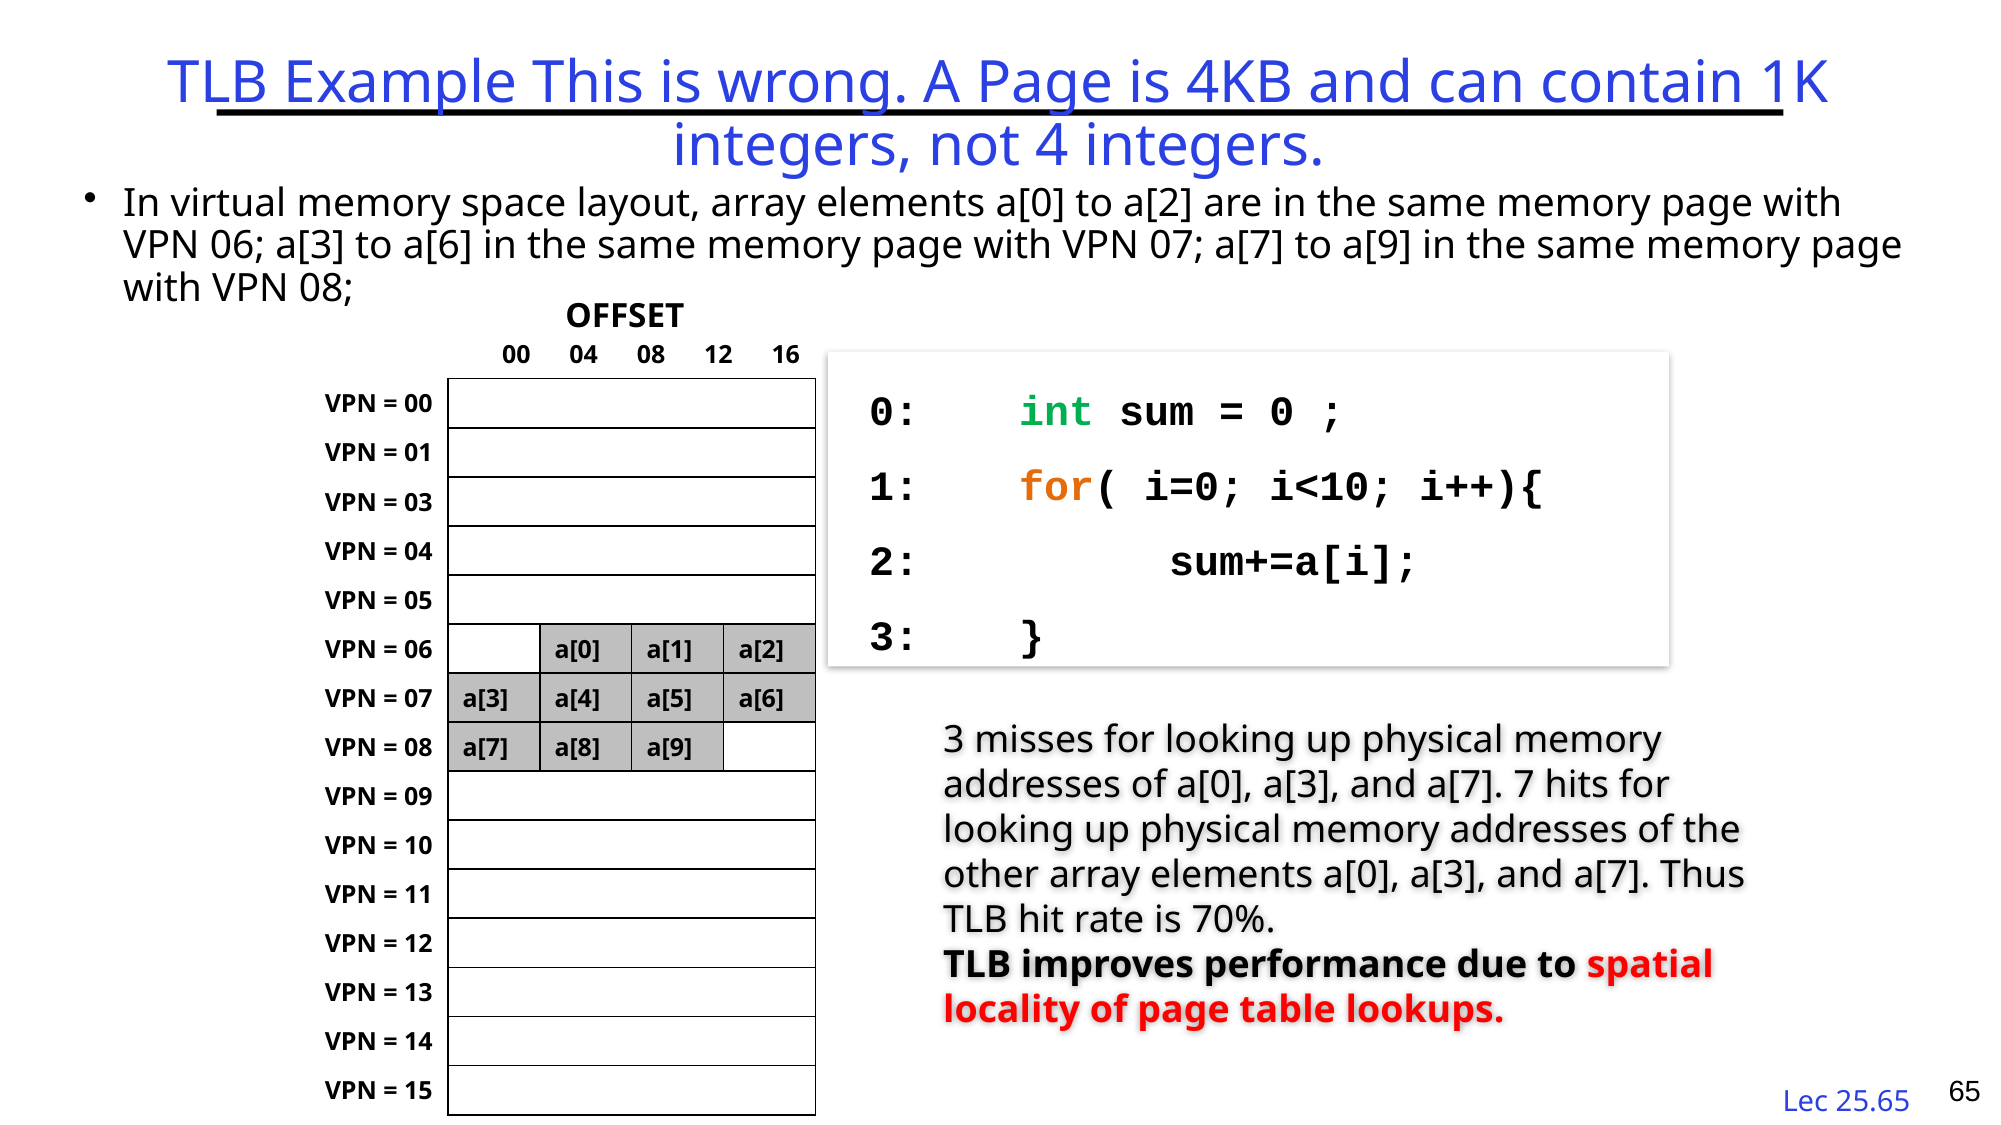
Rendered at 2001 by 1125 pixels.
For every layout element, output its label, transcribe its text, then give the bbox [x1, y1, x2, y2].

title TLB Example This is wrong. A Page is 4KB and can contain 1K integers, not 4 integers. [68, 45, 1929, 176]
table_cell a[9] [632, 723, 723, 770]
table_cell VPN = 03 [286, 478, 447, 525]
table_cell VPN = 09 [286, 772, 447, 819]
table_cell a[6] [724, 674, 815, 721]
table_header OFFSET 00 04 08 12 16 [285, 284, 815, 379]
table_cell VPN = 05 [286, 576, 447, 623]
table_cell VPN = 00 [286, 379, 447, 427]
table_cell VPN = 04 [286, 527, 447, 574]
table_cell a[2] [724, 625, 815, 672]
table_cell VPN = 06 [286, 625, 447, 672]
table_cell a[3] [449, 674, 539, 721]
table_cell VPN = 08 [286, 723, 447, 770]
table_cell VPN = 15 [286, 1066, 416, 1114]
text_box 3 misses for looking up physical memory addresses of a[0], a[3], and a[7]. 7 hits for looking up physical memory addresses of the other array elements a[0], a[3], and a[7]. Thus TLB hit rate is 70%. TLB improves performance due to spatial locality of page table lookups. [902, 661, 1844, 1084]
list In virtual memory space layout, array elements a[0] to a[2] are in the same memory page with VPN 06; a[3] to a[6] in the same memory page with VPN 07; a[7] to a[9] in the same memory page with VPN 08; [68, 176, 1929, 317]
table_cell VPN = 10 [286, 821, 447, 868]
table_cell [449, 821, 815, 868]
text_box [417, 1010, 831, 1120]
table_cell a[8] [541, 723, 631, 770]
table_cell [449, 429, 815, 476]
table_cell a[0] [541, 625, 631, 672]
table_cell a[7] [449, 723, 539, 770]
table_cell VPN = 01 [286, 429, 447, 476]
slide_number 65 [1902, 1065, 1996, 1125]
text_box 0: int sum = 0 ; 1: for( i=0; i<10; i++){ 2: sum+=a[i]; 3: } [825, 348, 1672, 669]
table_cell VPN = 12 [286, 919, 447, 967]
table_cell VPN = 14 [286, 1017, 420, 1065]
table_cell [449, 379, 815, 427]
table_cell [449, 576, 815, 623]
table_cell [449, 919, 815, 967]
table_cell a[5] [632, 674, 723, 721]
table_cell VPN = 13 [286, 968, 447, 1016]
table_cell [449, 870, 815, 917]
table_cell VPN = 11 [286, 870, 447, 917]
table_cell [449, 968, 815, 1010]
table_cell [449, 527, 815, 574]
table_cell [449, 478, 815, 525]
table_cell a[1] [632, 625, 723, 672]
table_cell VPN = 07 [286, 674, 447, 721]
table_cell [724, 723, 815, 770]
table_cell [449, 772, 815, 819]
table_cell a[4] [541, 674, 631, 721]
table_cell [449, 625, 539, 672]
